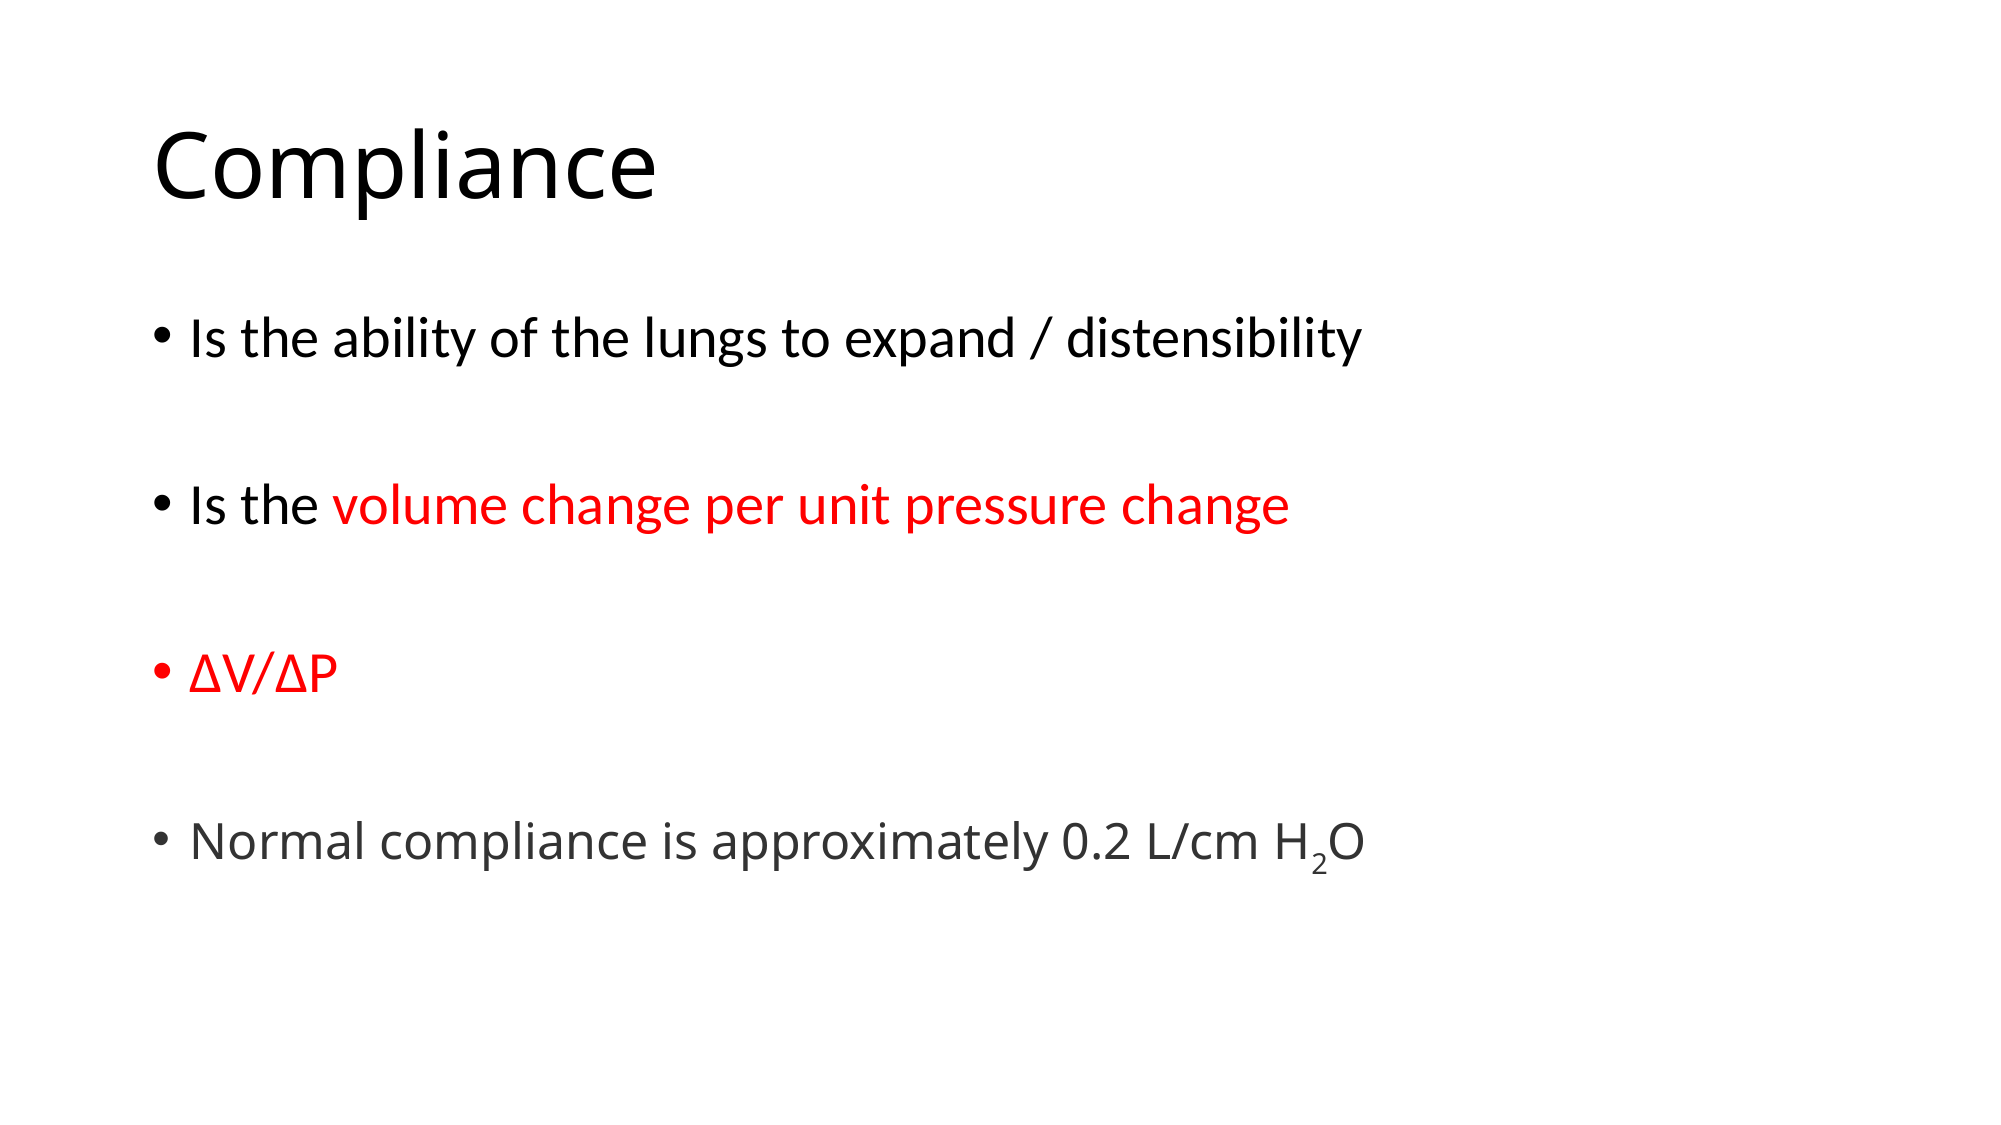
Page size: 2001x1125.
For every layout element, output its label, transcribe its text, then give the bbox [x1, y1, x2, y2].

title Compliance [137, 59, 1863, 278]
list Is the ability of the lungs to expand / distensibility Is the volume change per unit pressure change ∆V/∆P Normal compliance is approximately 0.2 L/cm H2O [137, 299, 1863, 1014]
